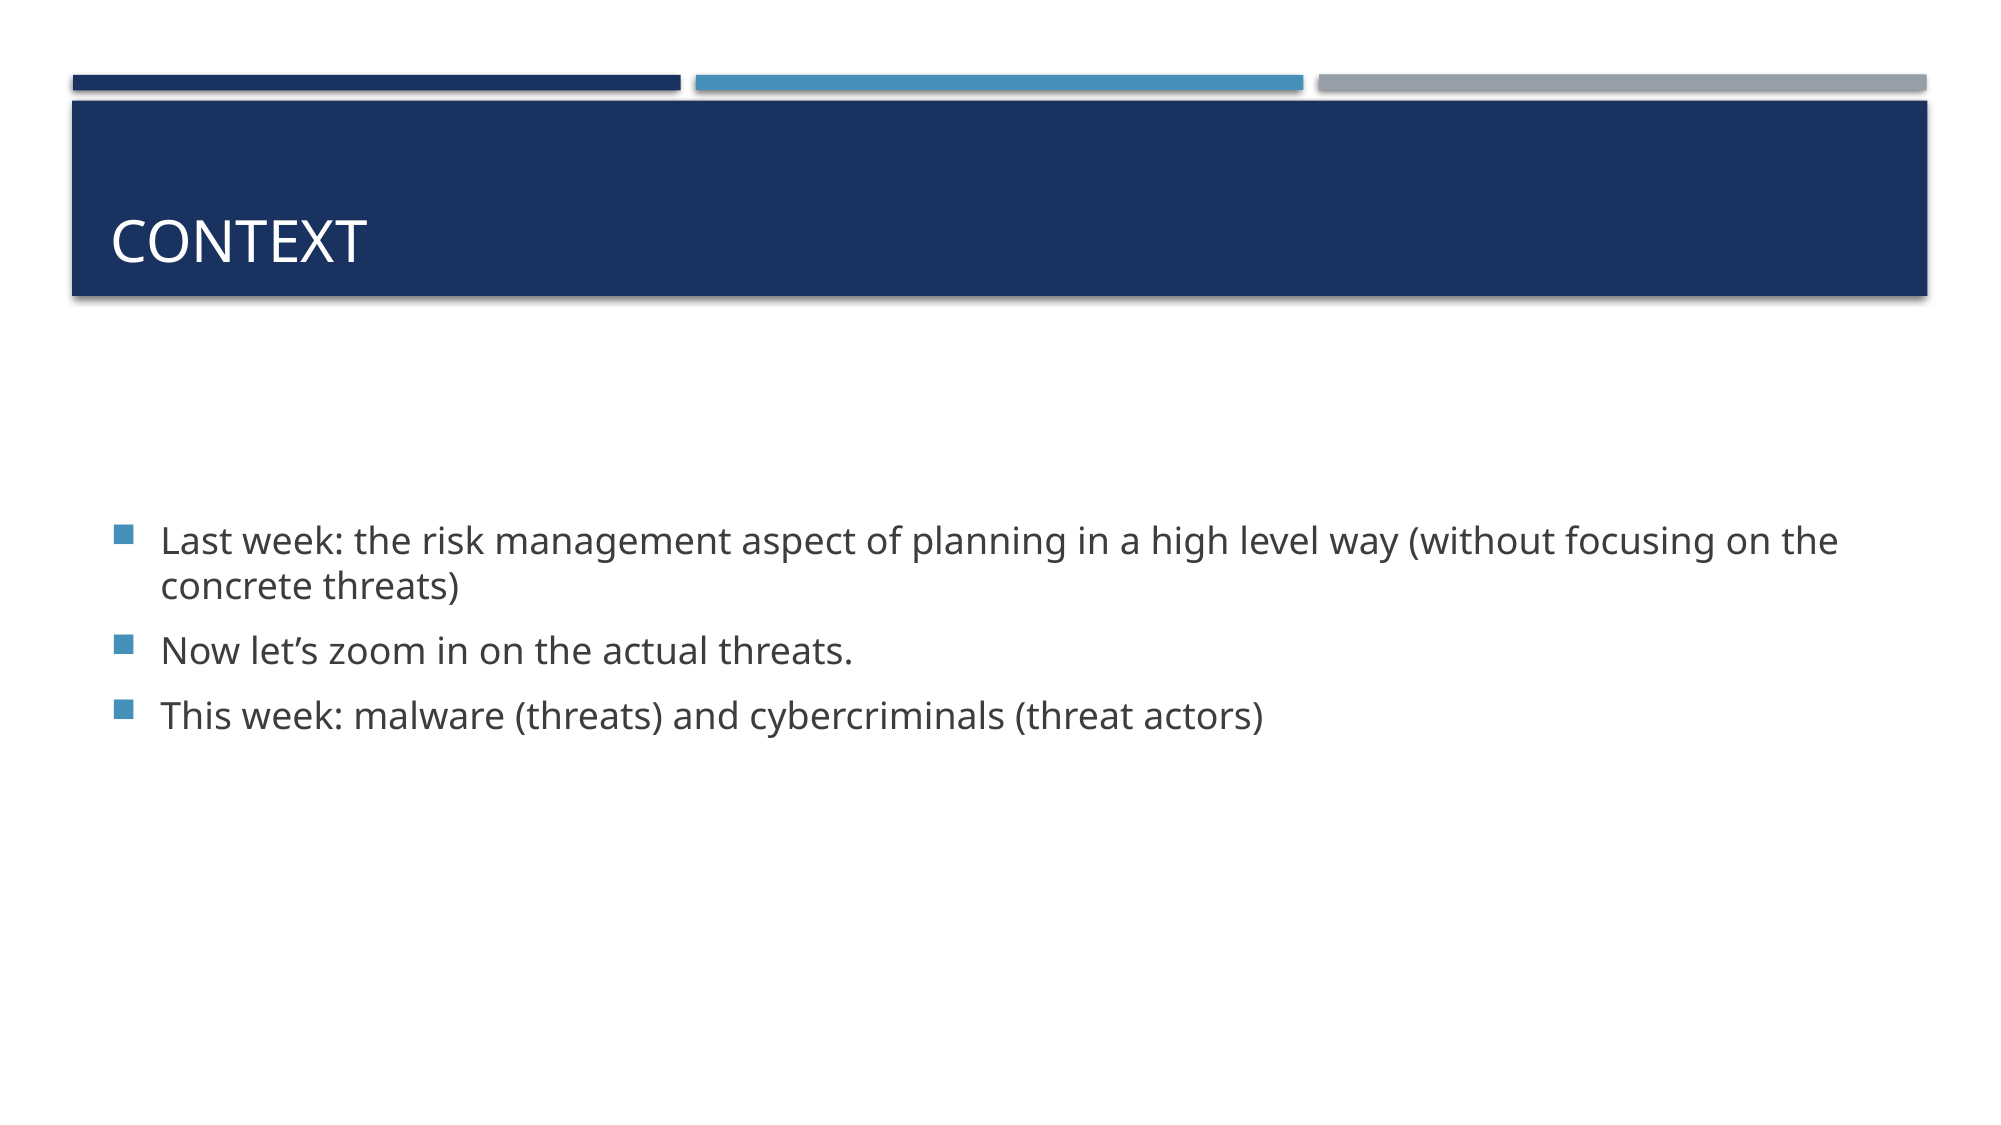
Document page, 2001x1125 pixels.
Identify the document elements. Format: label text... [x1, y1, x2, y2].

title Context [95, 115, 1905, 282]
list Last week: the risk management aspect of planning in a high level way (without focusing on the concrete threats) Now let’s zoom in on the actual threats. This week: malware (threats) and cybercriminals (threat actors) [95, 357, 1905, 962]
